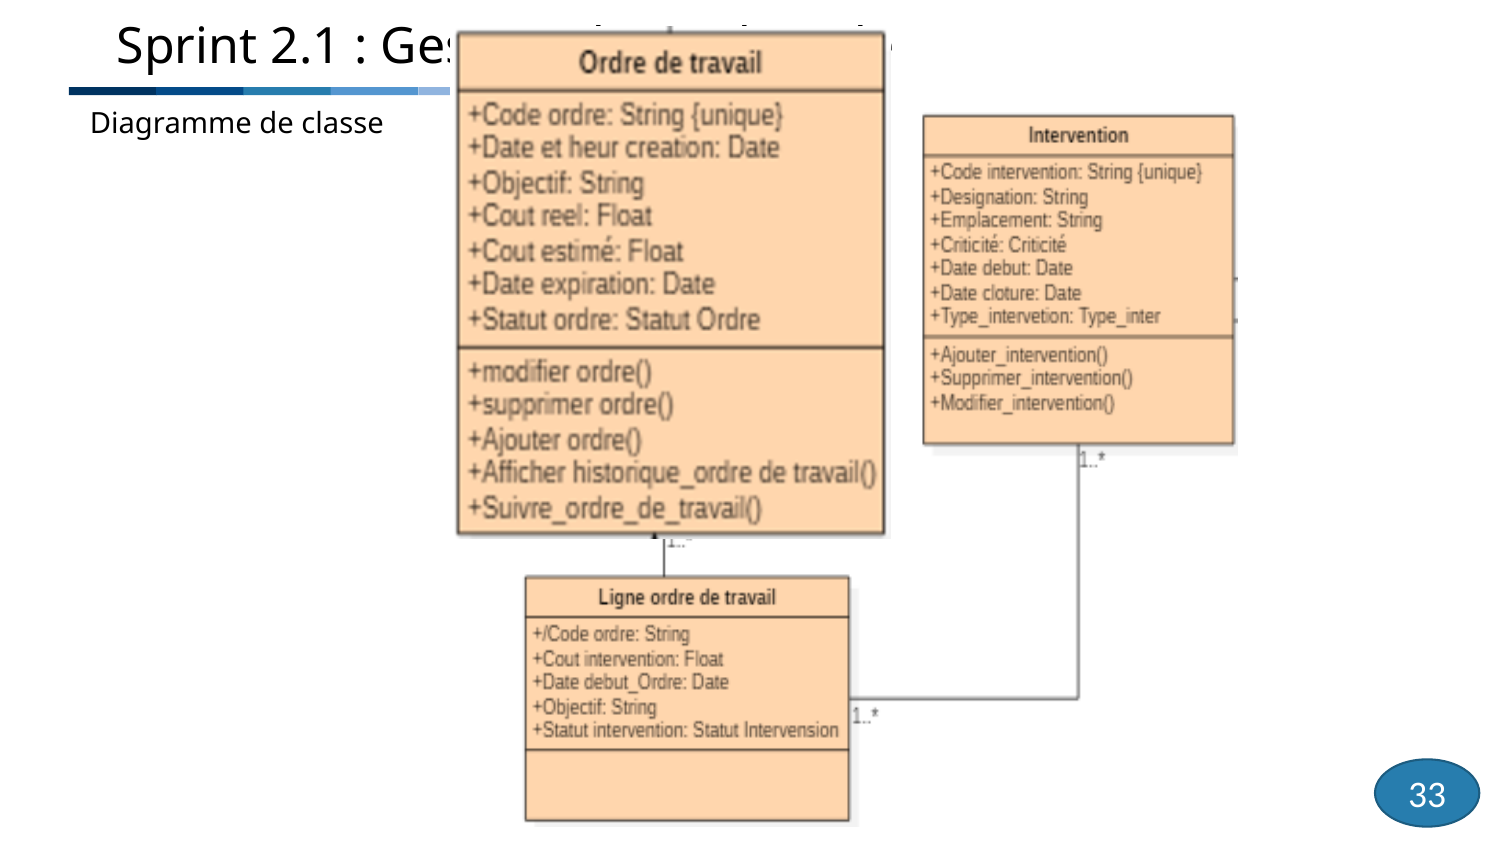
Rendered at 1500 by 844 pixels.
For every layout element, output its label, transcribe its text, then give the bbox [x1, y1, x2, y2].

list Diagramme de classe [75, 100, 449, 147]
text_box 33 [1373, 758, 1481, 828]
list Sprint 2.1 : Gestion des ordres de travail [24, 13, 988, 60]
picture [449, 26, 1238, 827]
